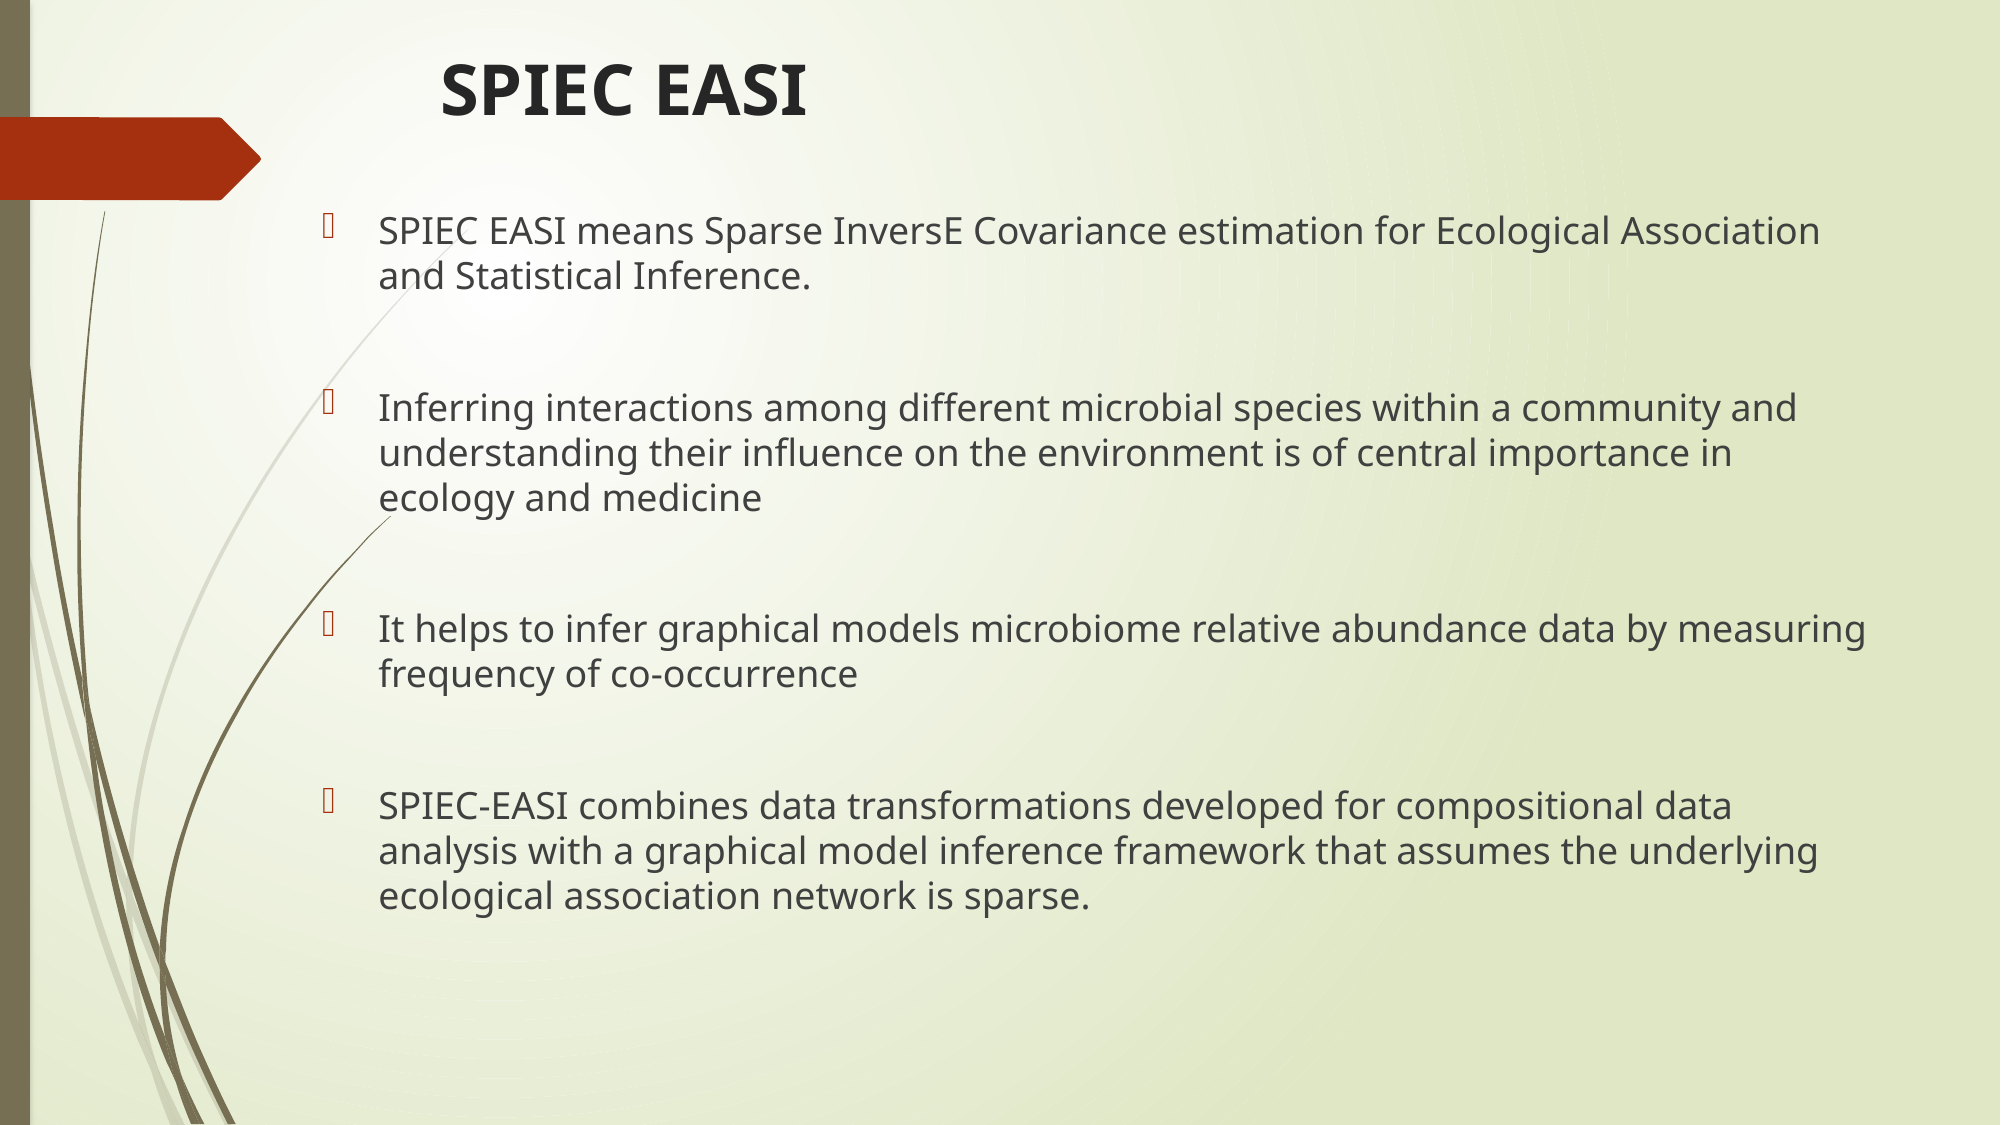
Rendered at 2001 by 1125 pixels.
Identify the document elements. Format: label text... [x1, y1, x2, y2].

list SPIEC EASI means Sparse InversE Covariance estimation for Ecological Association and Statistical Inference. Inferring interactions among different microbial species within a community and understanding their influence on the environment is of central importance in ecology and medicine It helps to infer graphical models microbiome relative abundance data by measuring frequency of co-occurrence SPIEC-EASI combines data transformations developed for compositional data analysis with a graphical model inference framework that assumes the underlying ecological association network is sparse. [307, 199, 1888, 1077]
title SPIEC EASI [425, 37, 1179, 138]
